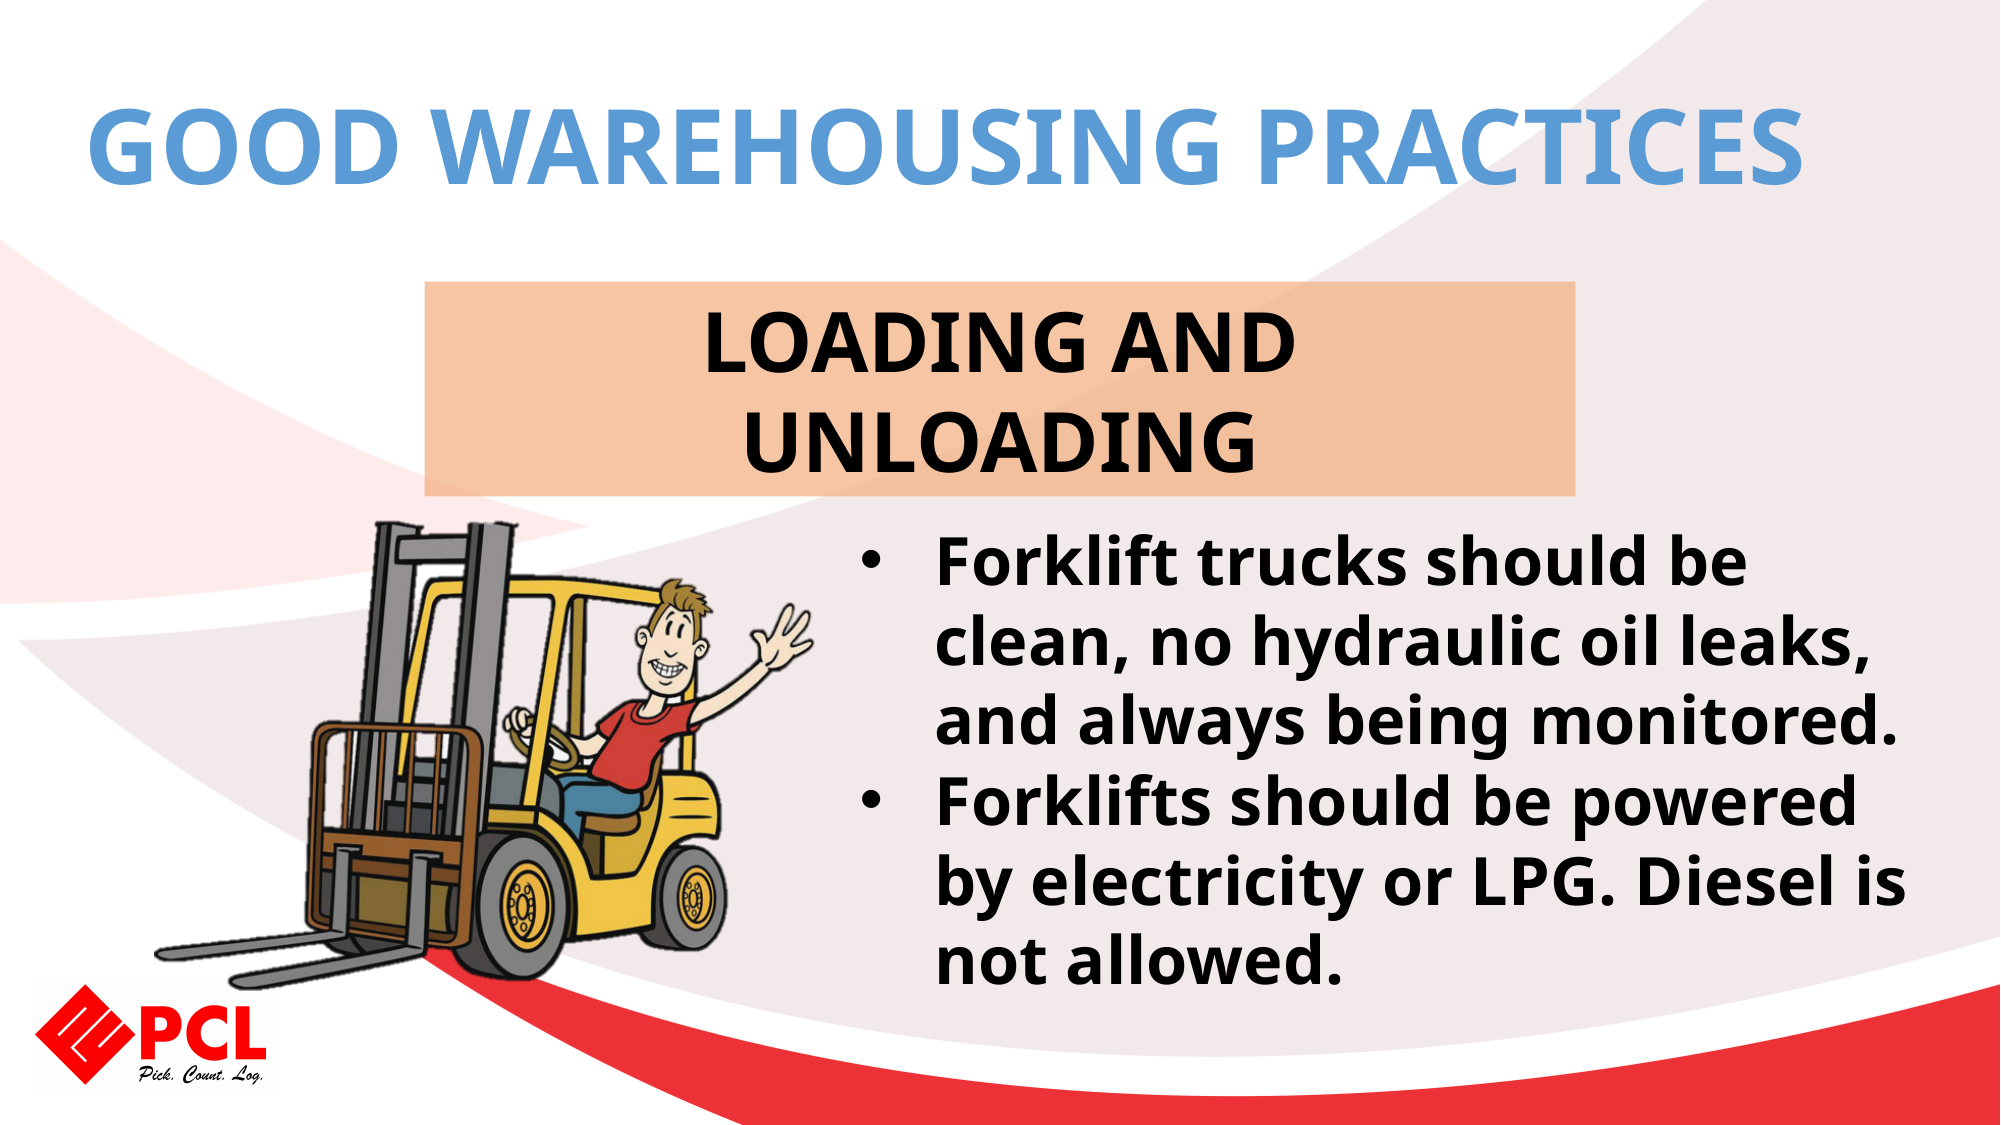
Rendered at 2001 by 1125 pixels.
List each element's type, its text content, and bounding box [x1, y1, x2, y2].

text_box Forklift trucks should be clean, no hydraulic oil leaks, and always being monitored. Forklifts should be powered by electricity or LPG. Diesel is not allowed. [844, 501, 1949, 1096]
text_box GOOD WAREHOUSING PRACTICES [70, 72, 1871, 213]
picture [0, 0, 2000, 1125]
text_box LOADING AND UNLOADING [424, 281, 1576, 497]
